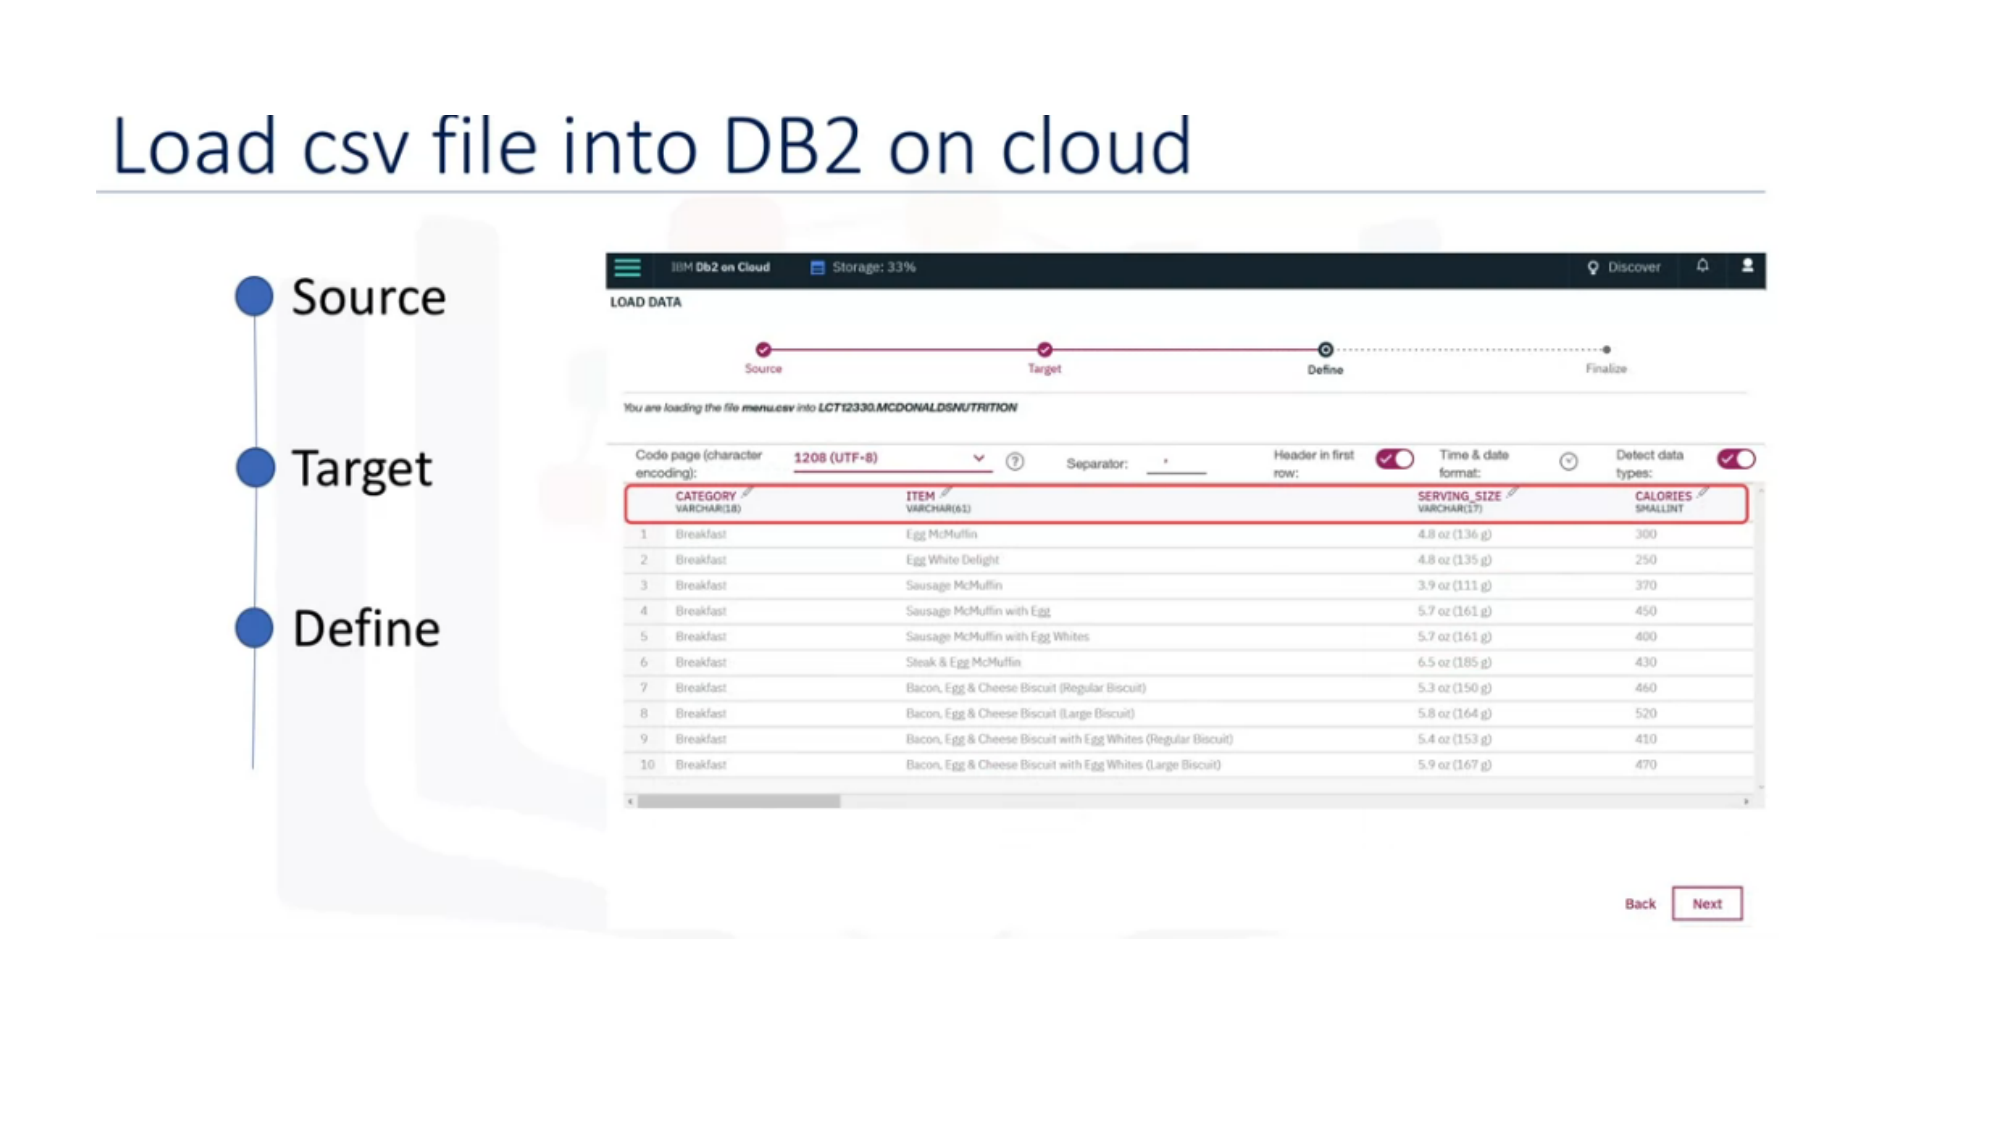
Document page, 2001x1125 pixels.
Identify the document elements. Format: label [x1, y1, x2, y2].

picture [96, 115, 1779, 939]
